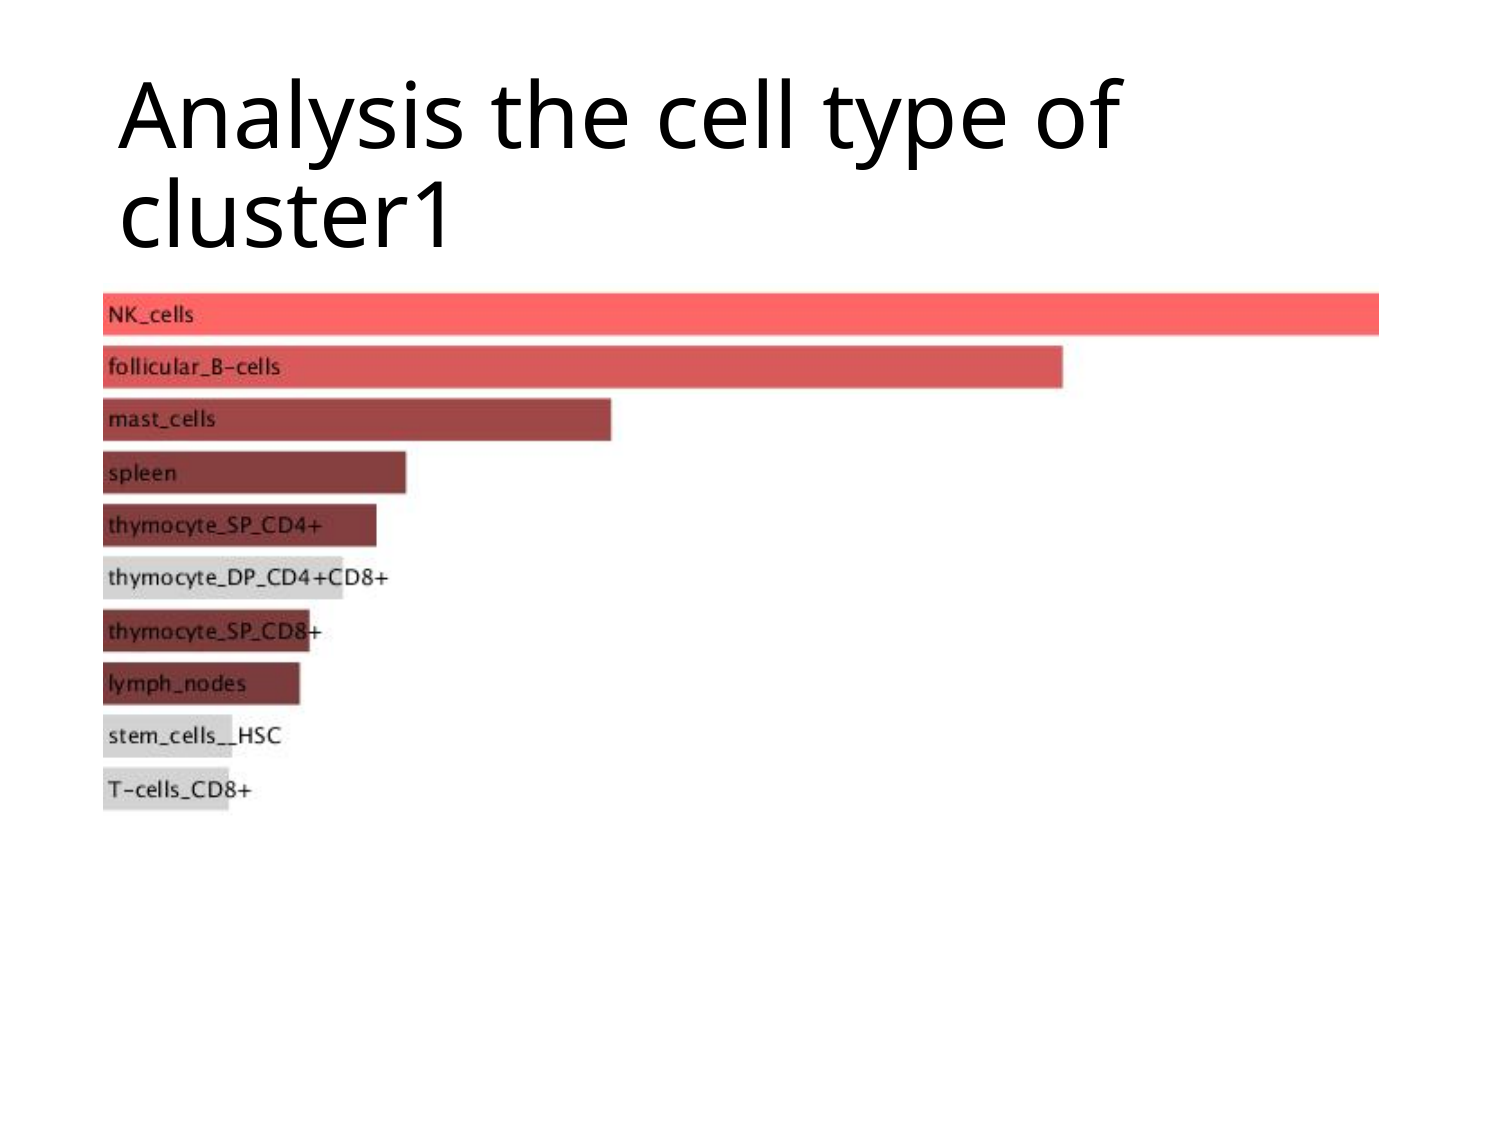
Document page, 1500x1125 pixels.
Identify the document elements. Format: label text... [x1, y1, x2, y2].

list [103, 283, 1379, 821]
title Analysis the cell type of cluster1 [103, 59, 1397, 278]
